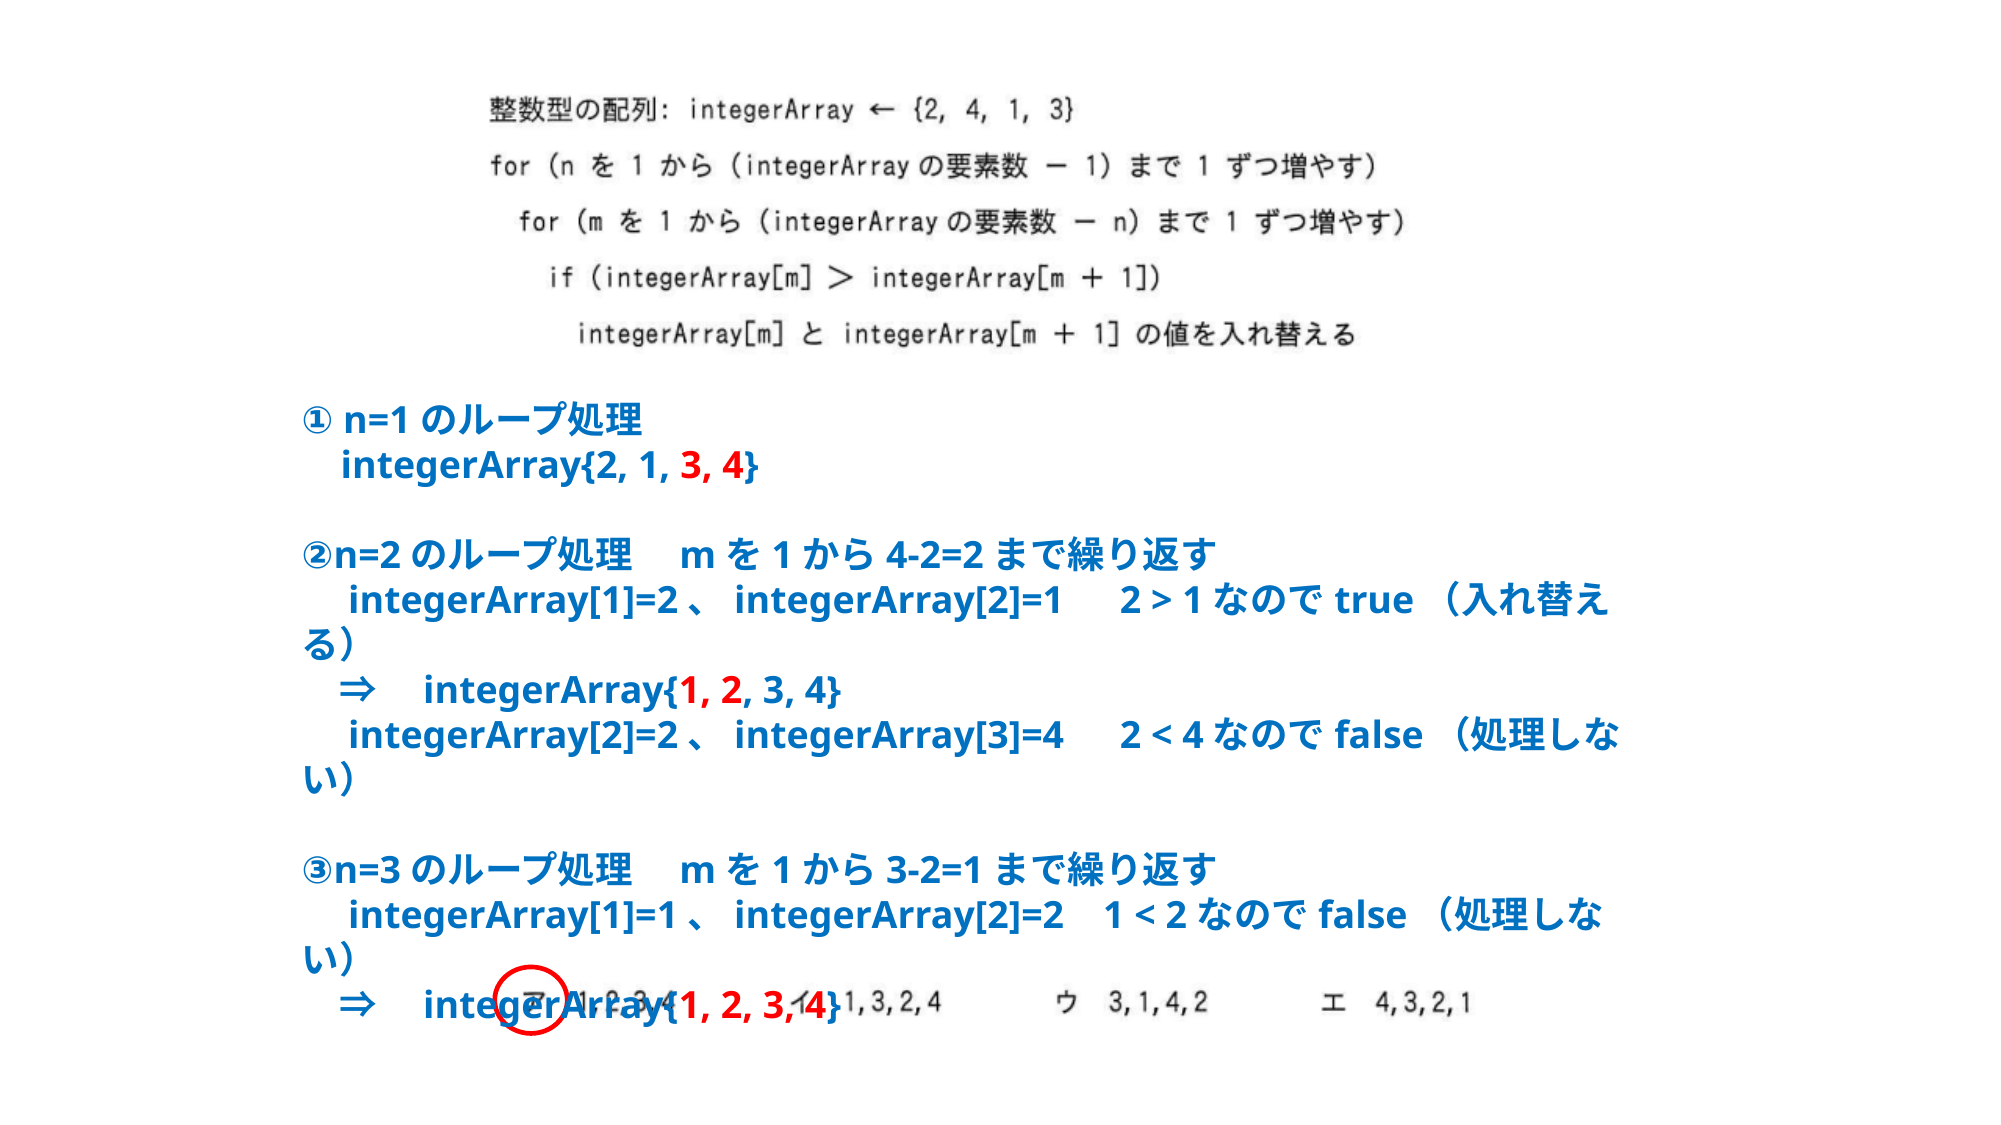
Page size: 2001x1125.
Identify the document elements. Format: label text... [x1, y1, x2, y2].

picture [435, 78, 1427, 374]
picture [516, 978, 1483, 1023]
text_box ① n=1のループ処理 integerArray{2, 1, 3, 4} ②n=2のループ処理 mを1から4-2=2まで繰り返す integerArray[1]=2、integerArray[2]=1 2 > 1なのでtrue（入れ替える） ⇒ integerArray{1, 2, 3, 4} integerArray[2]=2、integerArray[3]=4 2 < 4なのでfalse（処理しない） ③n=3のループ処理 mを1から3-2=1まで繰り返す integerArray[1]=1、integerArray[2]=2 1 < 2なのでfalse（処理しない） ⇒ integerArray{1, 2, 3, 4} [286, 388, 1679, 1079]
